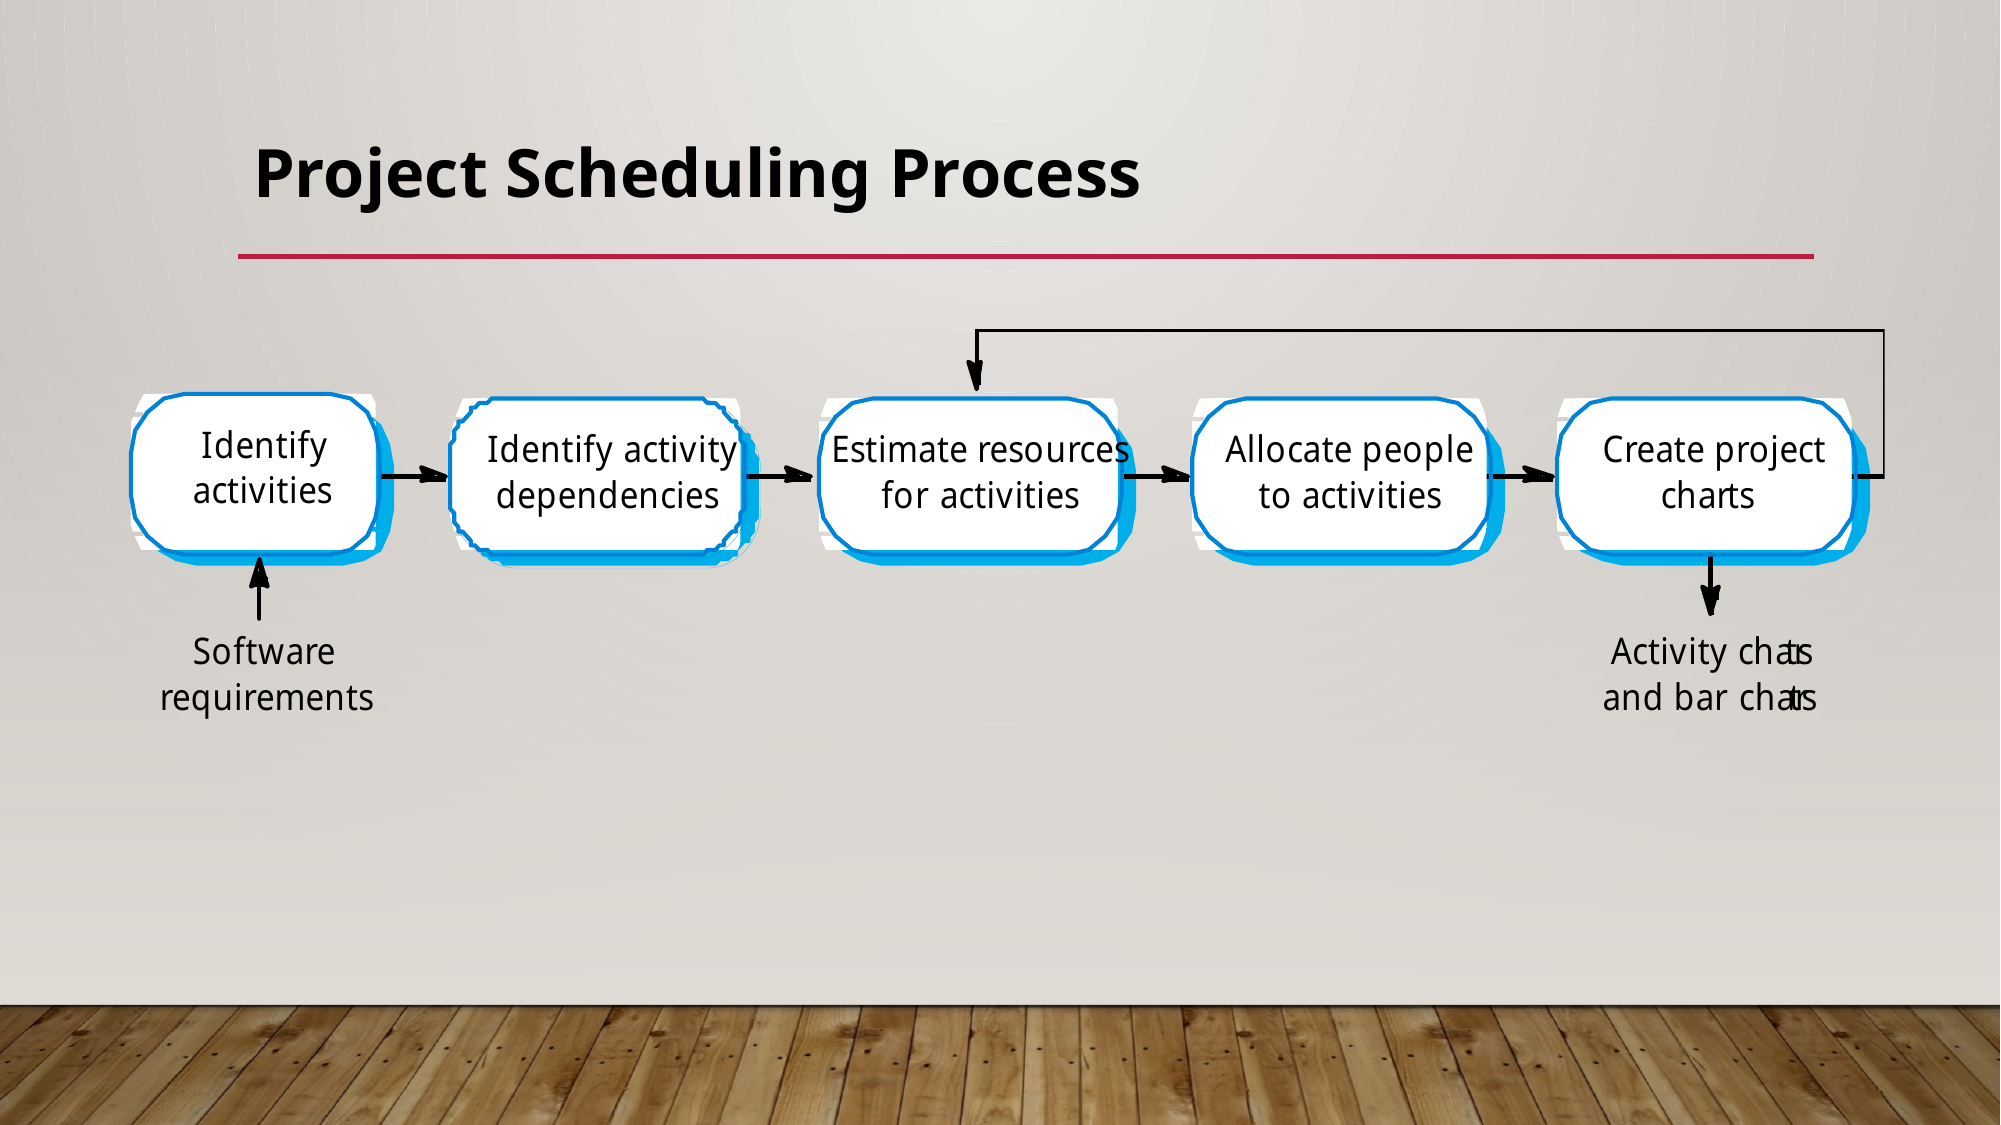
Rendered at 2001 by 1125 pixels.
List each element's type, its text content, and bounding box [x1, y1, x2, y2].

picture [0, 1005, 2000, 1125]
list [126, 329, 1889, 730]
title Project Scheduling Process [238, 131, 1814, 257]
